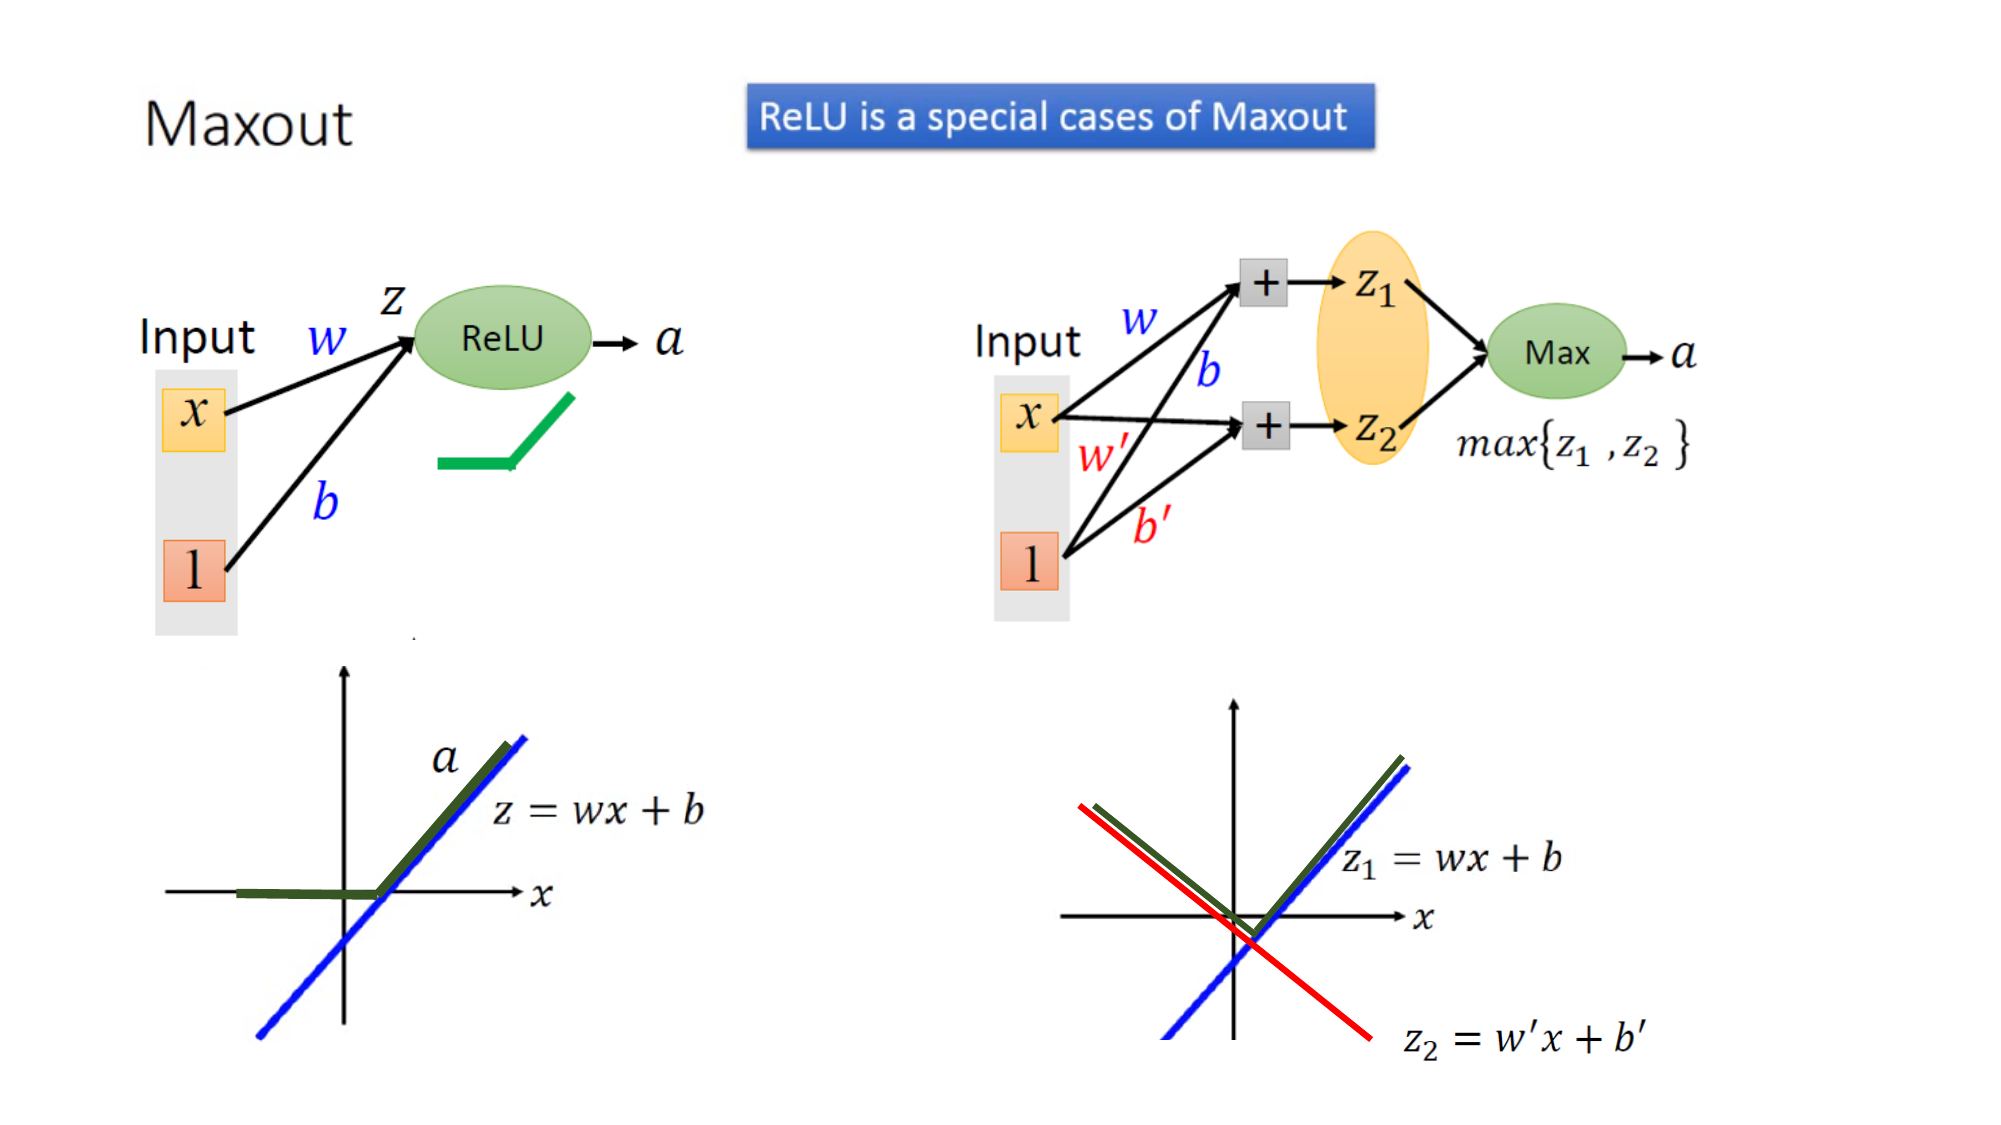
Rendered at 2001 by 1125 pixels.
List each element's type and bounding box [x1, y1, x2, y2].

text_box [1093, 805, 1257, 936]
picture [1047, 678, 1656, 1072]
picture [964, 215, 1709, 640]
text_box [1256, 756, 1403, 931]
picture [119, 251, 708, 640]
text_box [1079, 805, 1372, 1040]
text_box [377, 743, 509, 896]
picture [160, 666, 721, 1052]
picture [119, 70, 378, 162]
picture [720, 59, 1431, 171]
